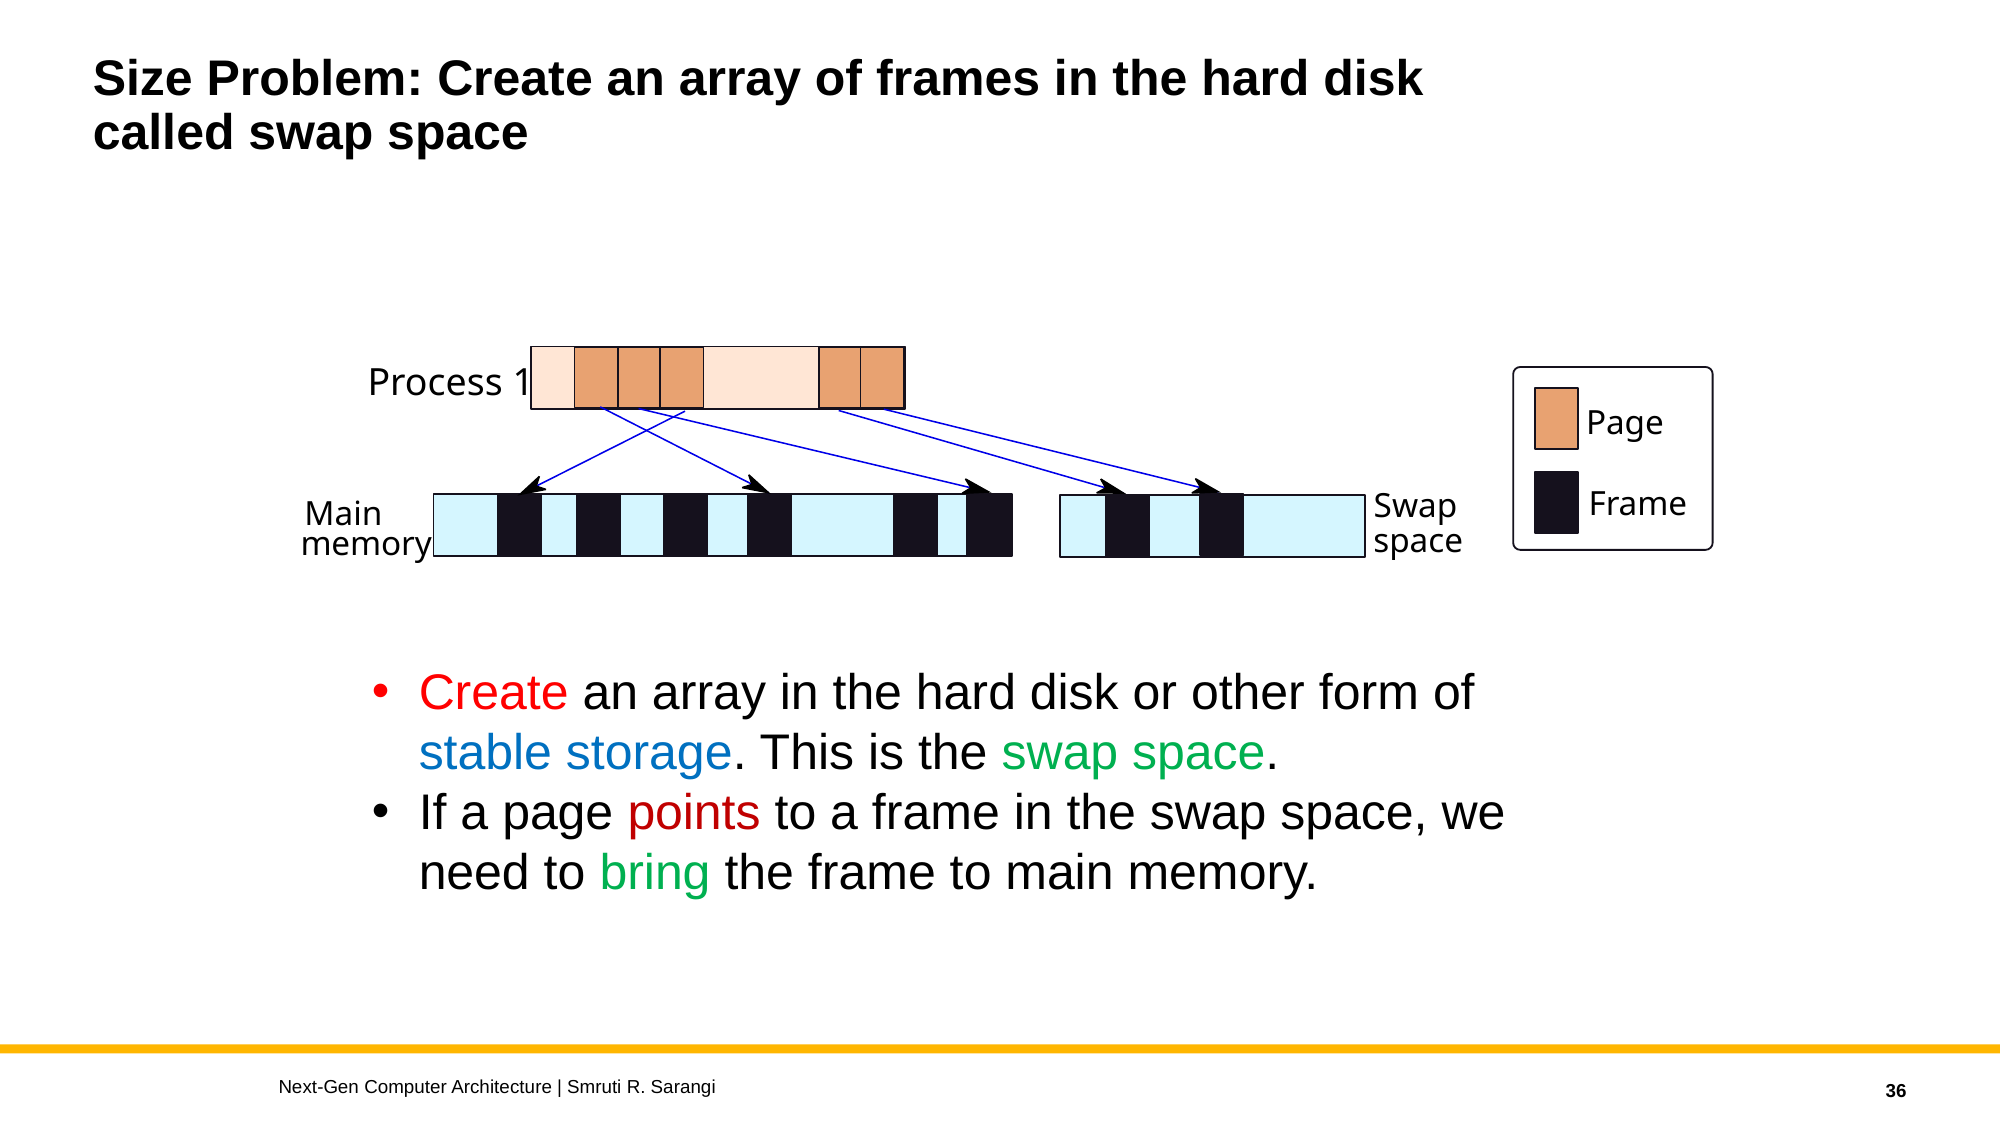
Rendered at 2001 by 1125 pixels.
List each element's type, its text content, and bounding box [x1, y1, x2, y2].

footer Next-Gen Computer Architecture | Smruti R. Sarangi [263, 1067, 1464, 1105]
slide_number 36 [1711, 1071, 1922, 1109]
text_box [308, 344, 1715, 563]
text_box Create an array in the hard disk or other form of stable storage. This is the swap space. If a page points to a frame in the swap space, we need to bring the frame to main memory. [357, 652, 1595, 968]
title Size Problem: Create an array of frames in the hard disk called swap space [78, 45, 1578, 180]
